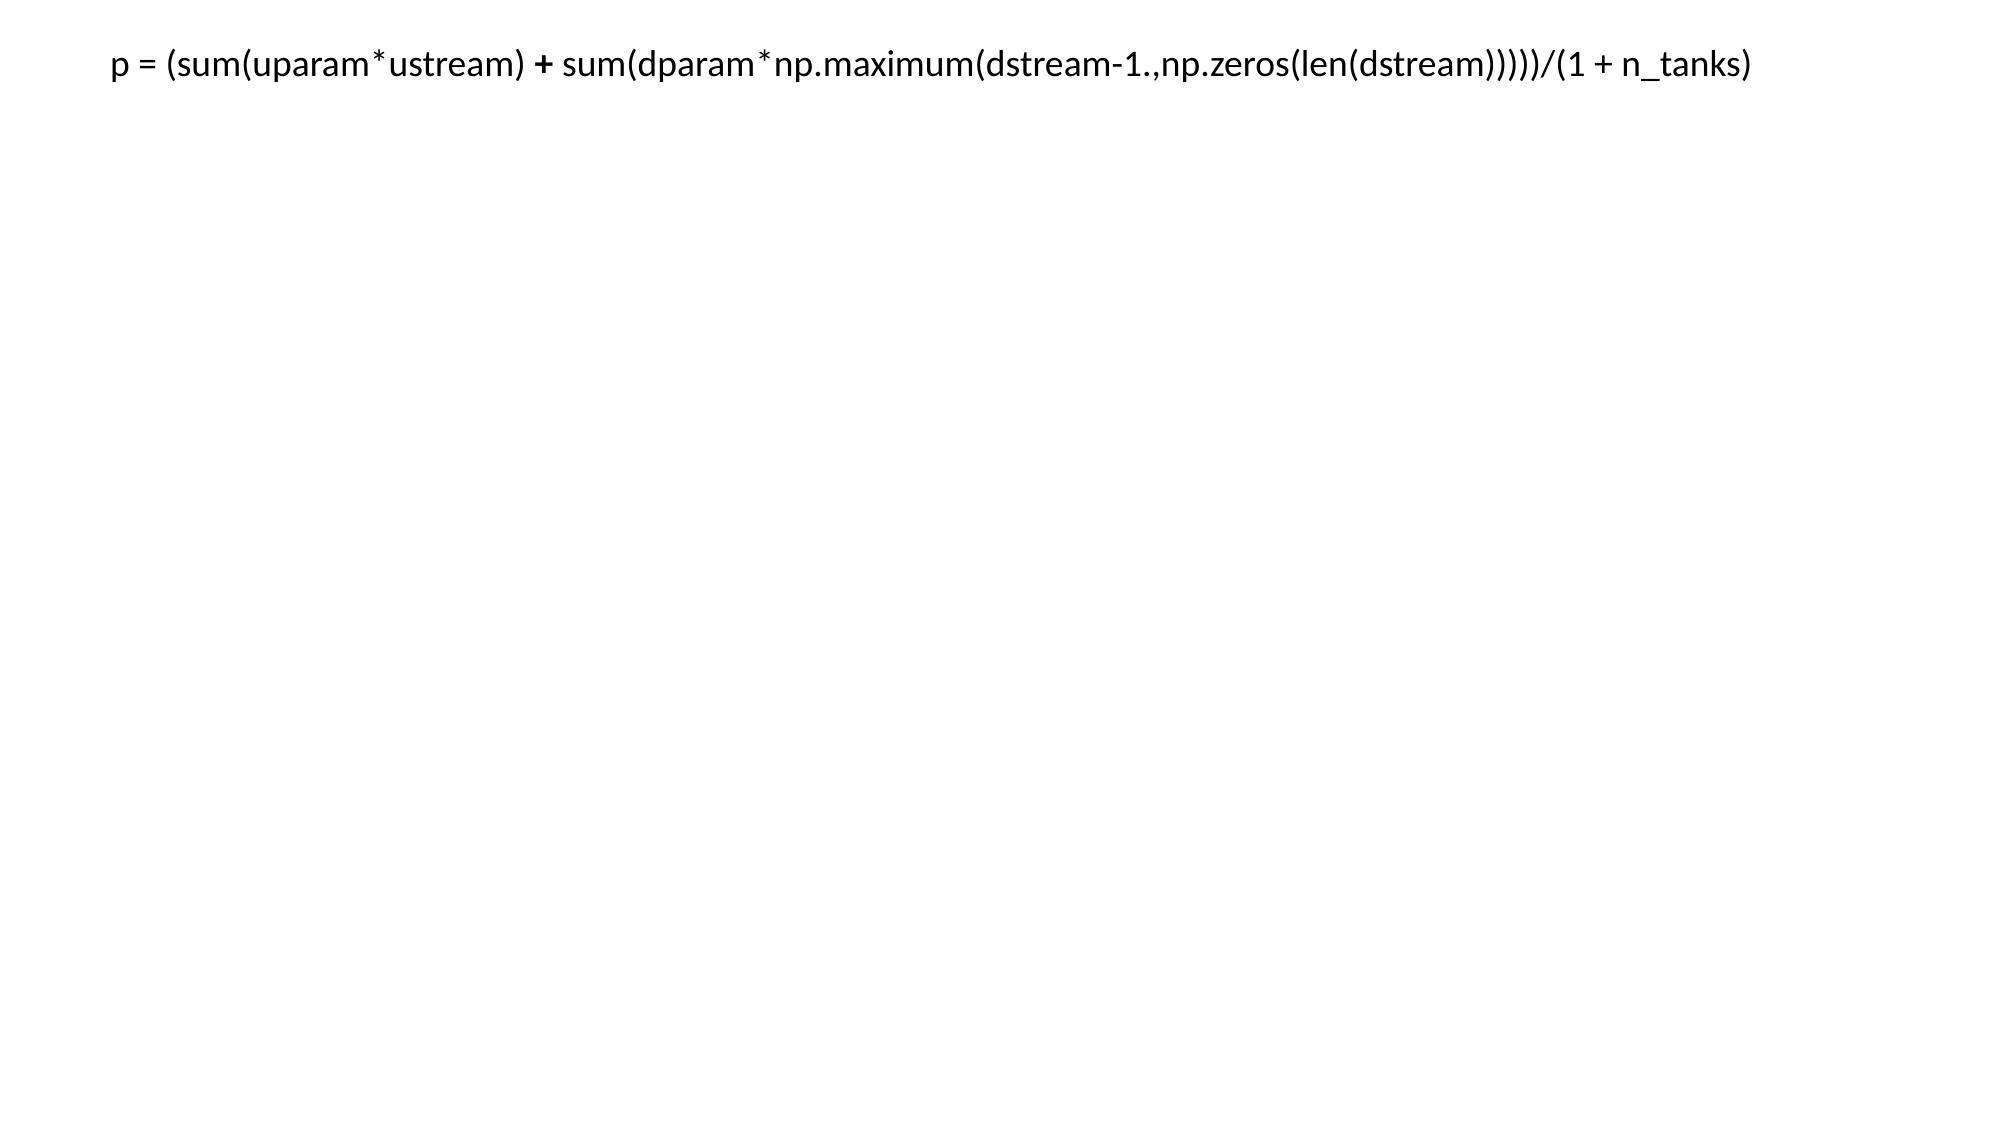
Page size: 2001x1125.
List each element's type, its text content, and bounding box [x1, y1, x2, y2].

text_box p = (sum(uparam*ustream) + sum(dparam*np.maximum(dstream-1.,np.zeros(len(dstream)))))/(1 + n_tanks) [95, 31, 1769, 91]
